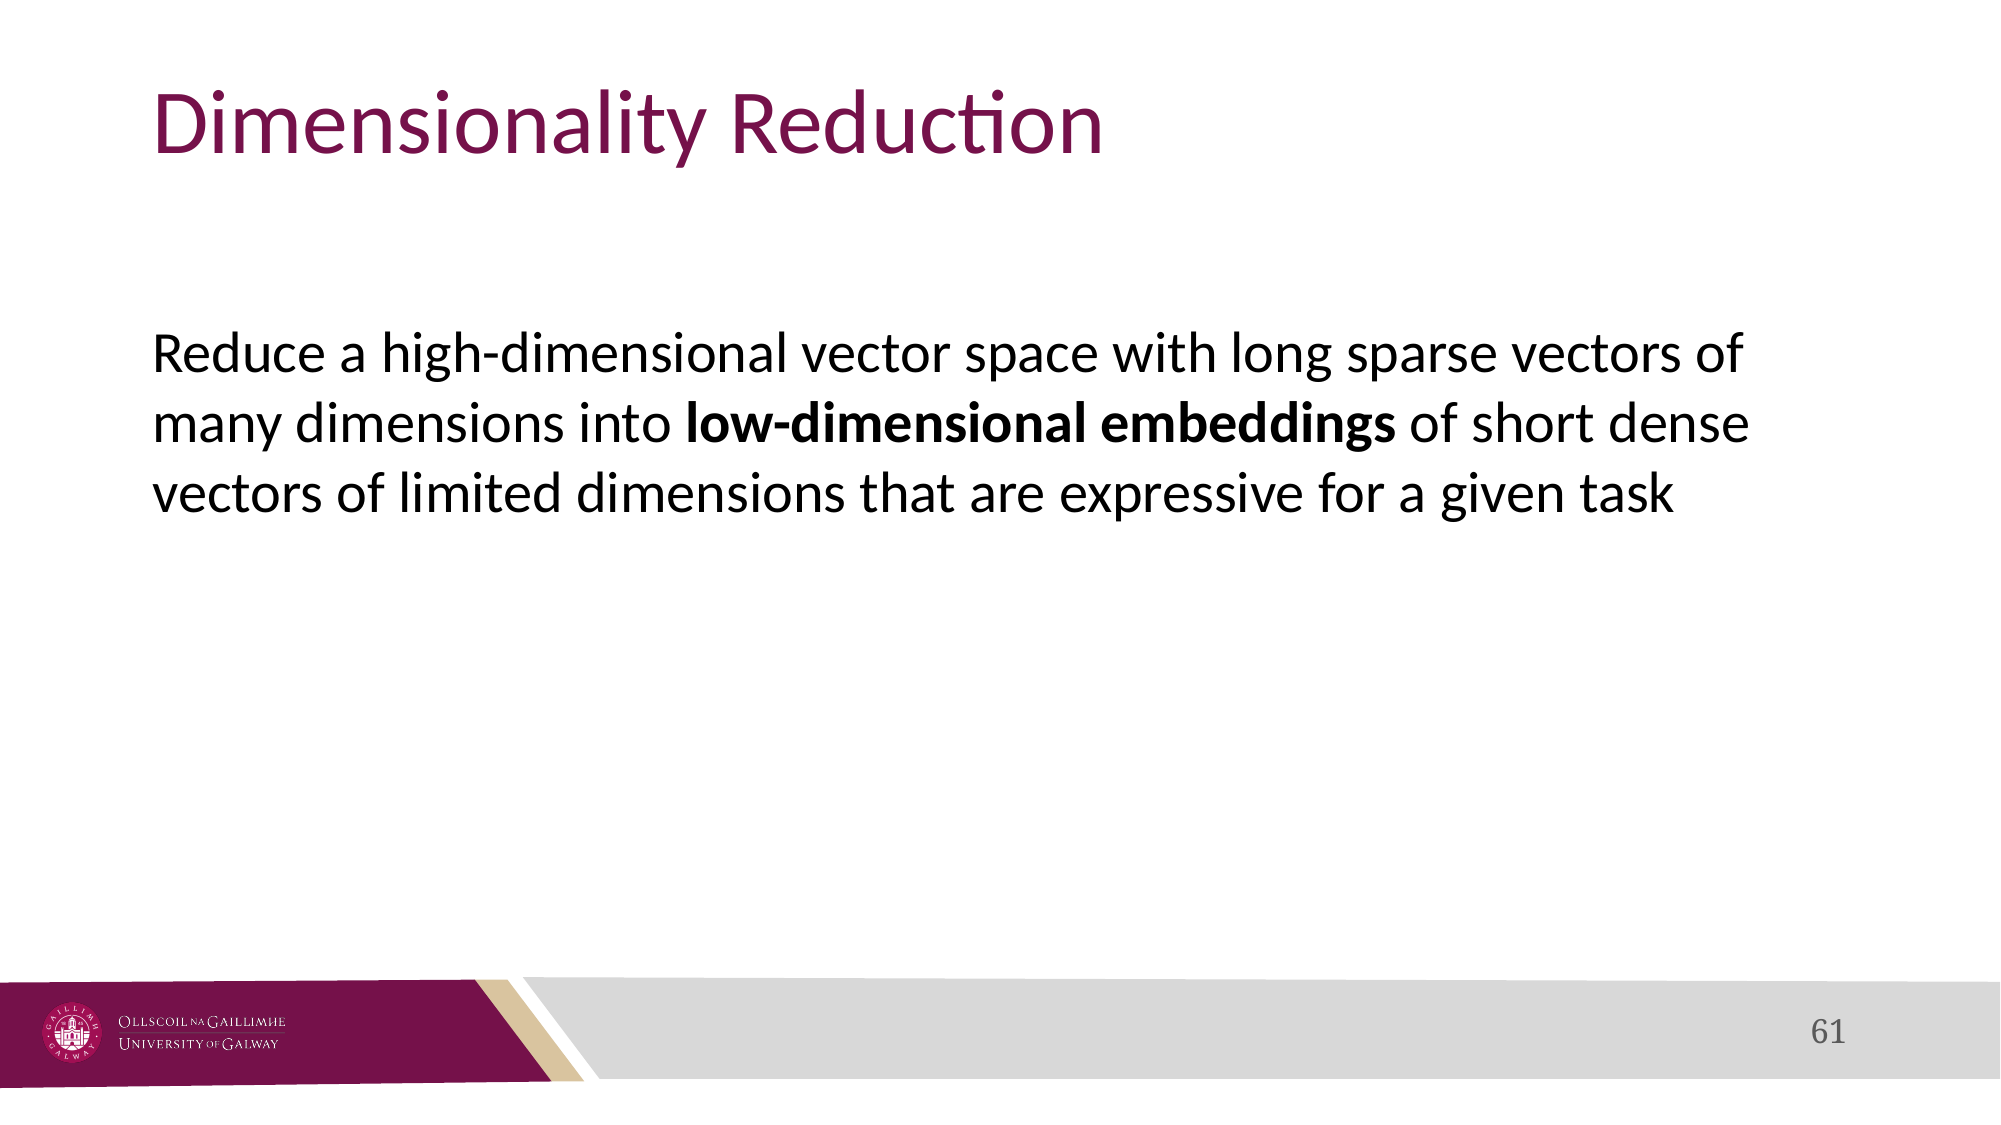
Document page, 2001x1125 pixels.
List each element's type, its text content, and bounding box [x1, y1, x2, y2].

footer 61 [1187, 1002, 1863, 1063]
title Dimensionality Reduction [137, 59, 1863, 278]
list Reduce a high-dimensional vector space with long sparse vectors of many dimensions into low-dimensional embeddings of short dense vectors of limited dimensions that are expressive for a given task [137, 299, 1863, 648]
picture [42, 1002, 285, 1063]
